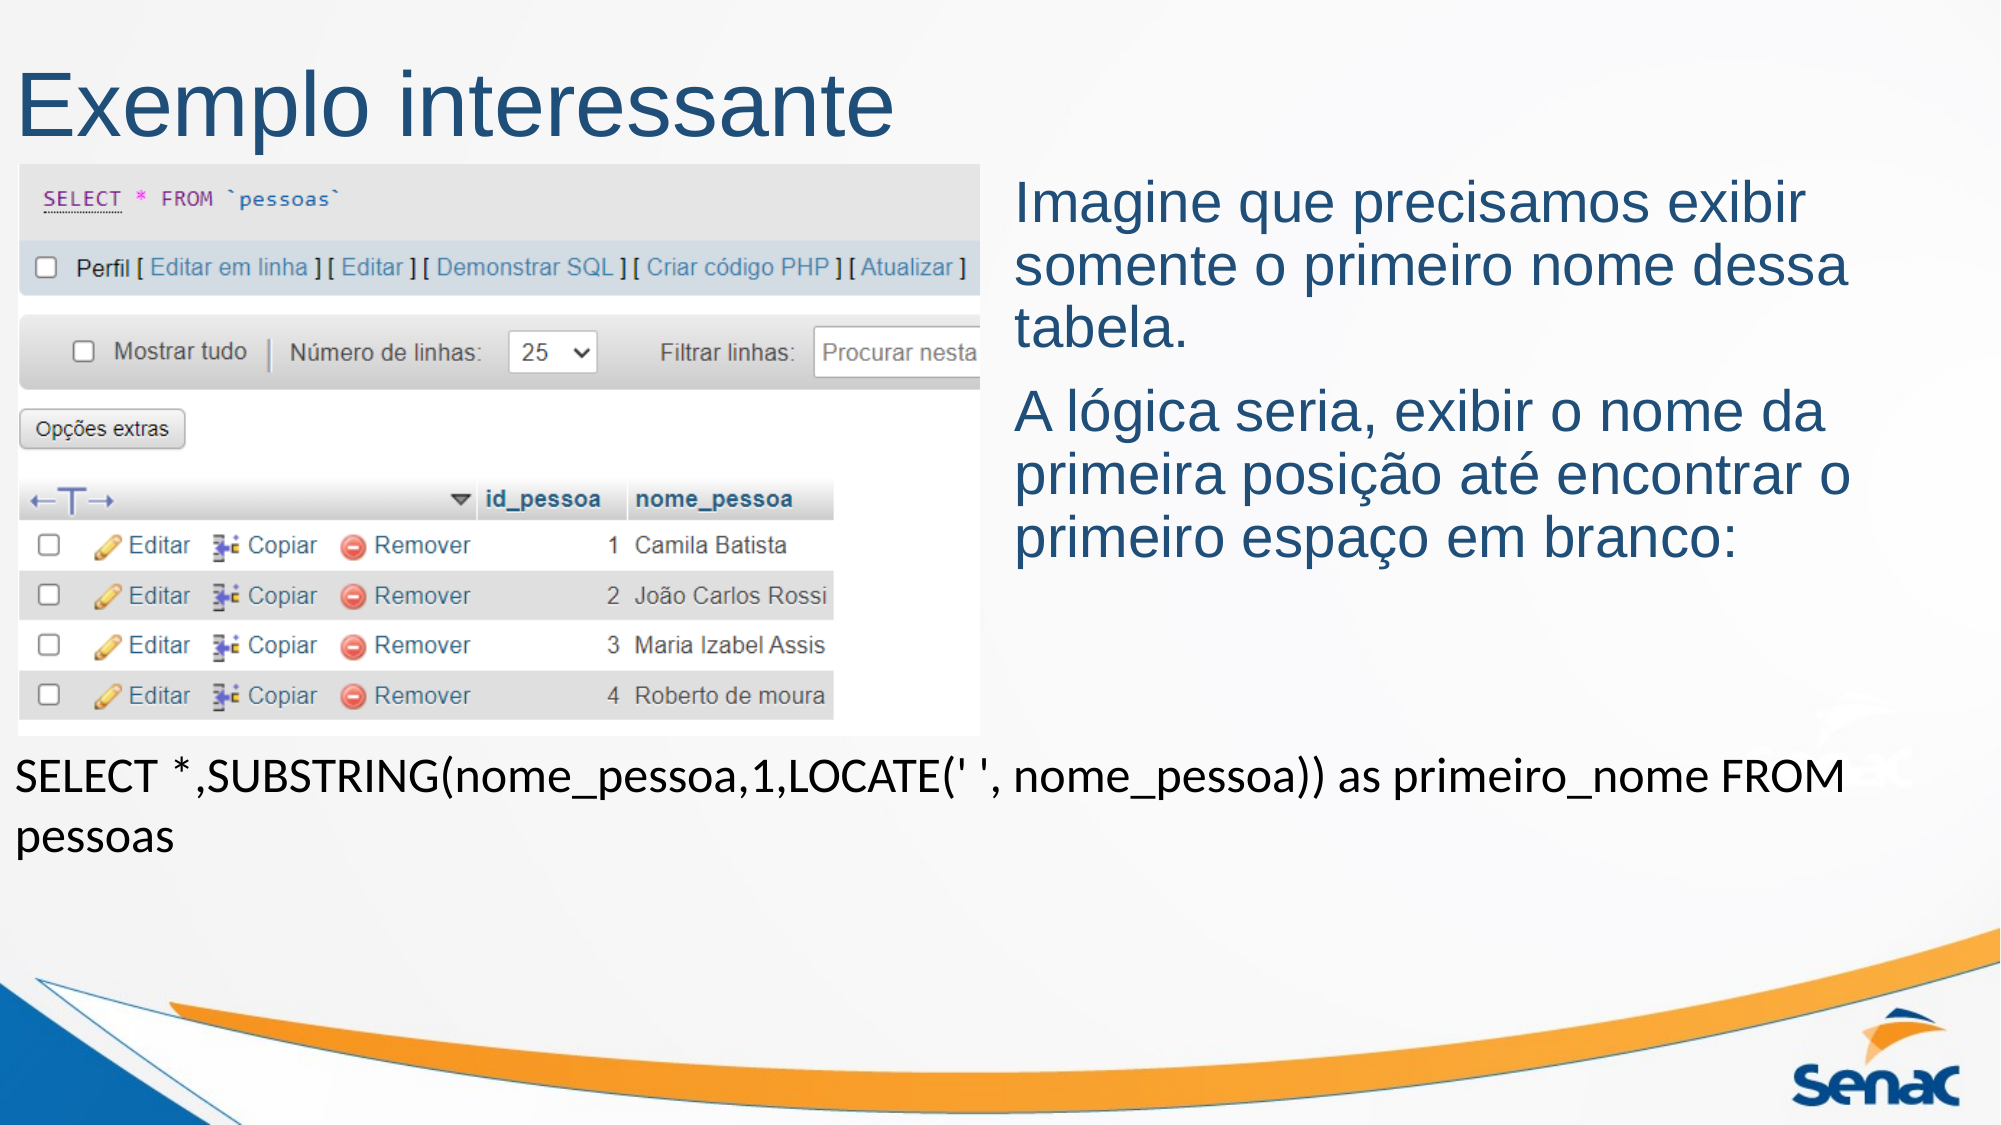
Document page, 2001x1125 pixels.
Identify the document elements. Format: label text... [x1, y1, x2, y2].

picture [0, 0, 2001, 1125]
title Exemplo interessante [0, 36, 1973, 178]
text_box SELECT *,SUBSTRING(nome_pessoa,1,LOCATE(' ', nome_pessoa)) as primeiro_nome FROM pessoas [0, 735, 1973, 870]
list Imagine que precisamos exibir somente o primeiro nome dessa tabela. A lógica seria, exibir o nome da primeira posição até encontrar o primeiro espaço em branco: [999, 164, 1935, 697]
